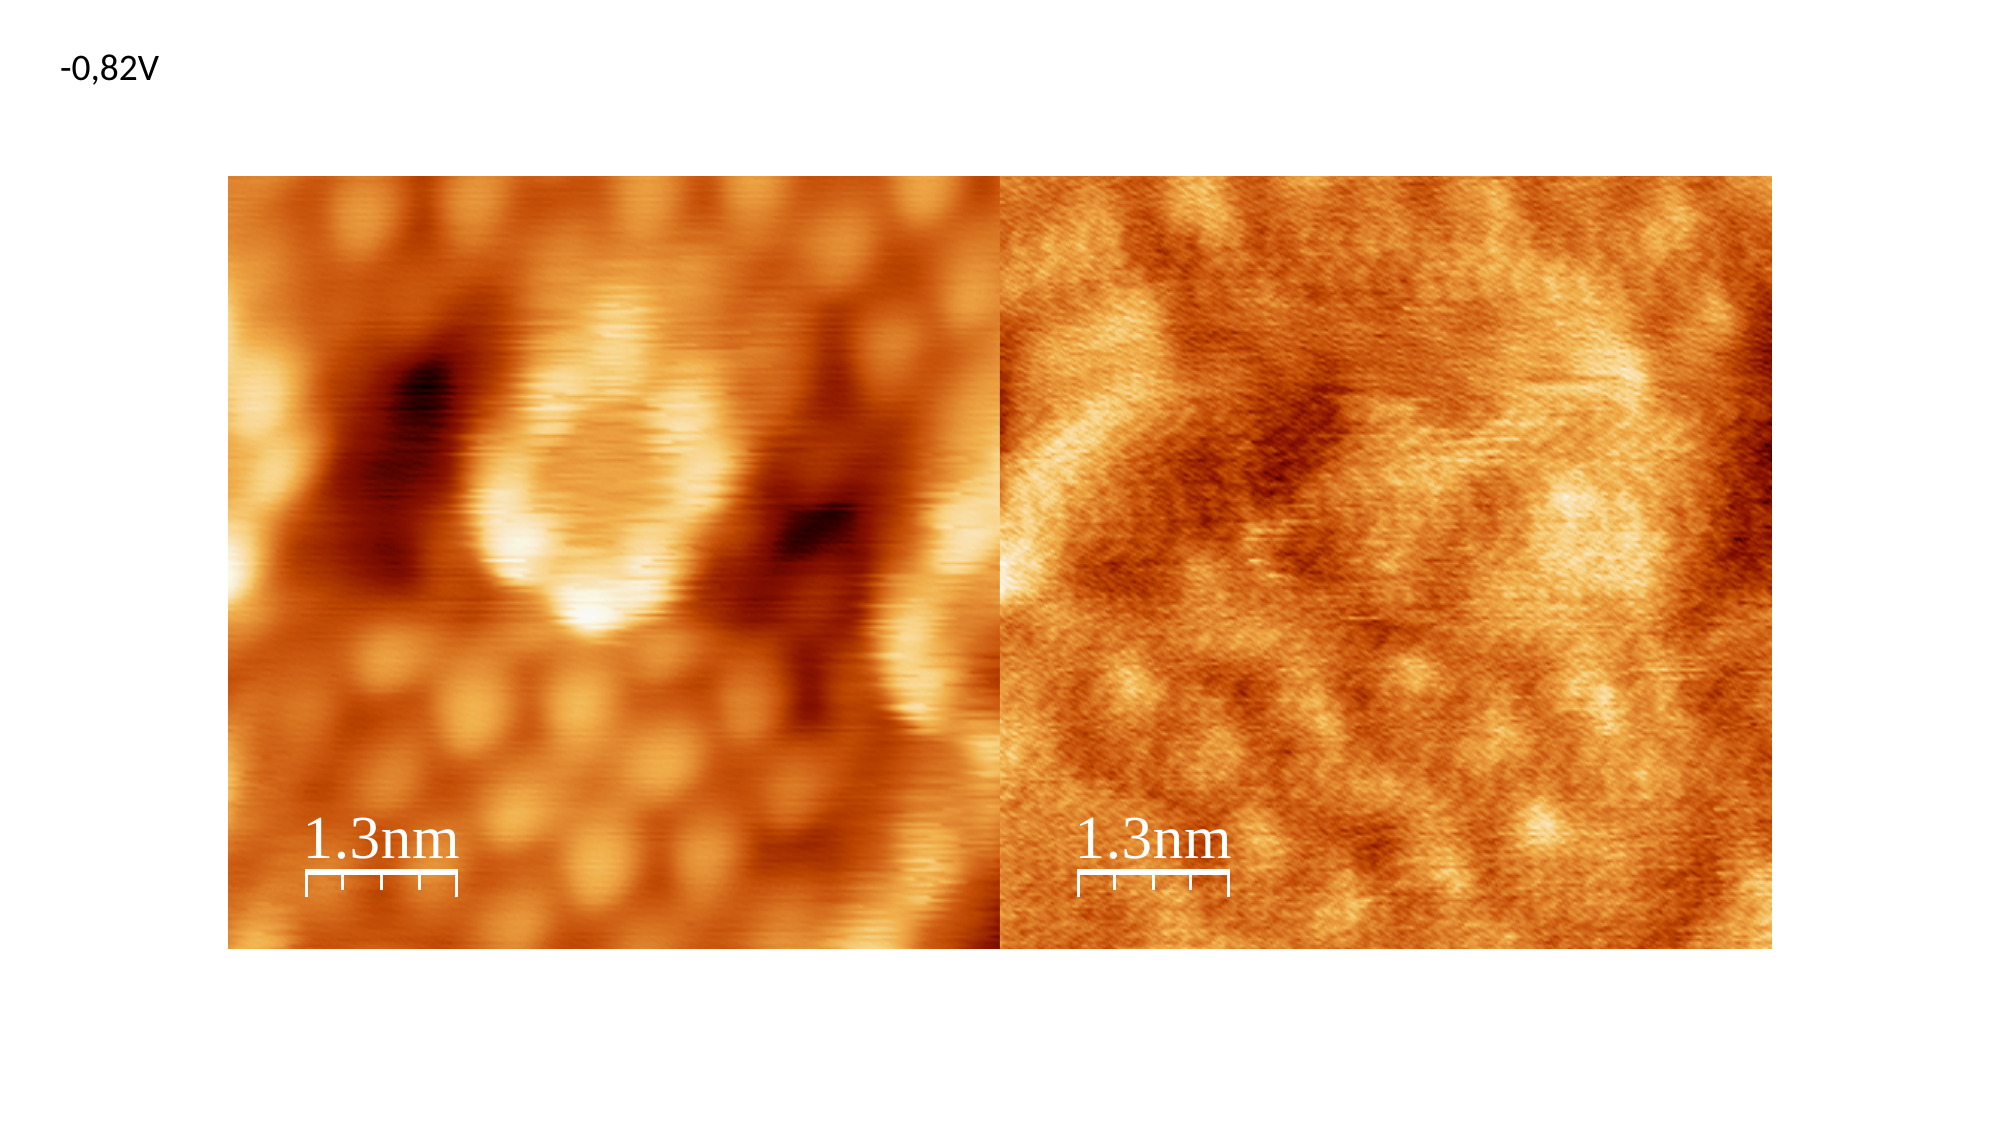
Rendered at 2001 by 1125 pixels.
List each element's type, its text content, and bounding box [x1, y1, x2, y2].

text_box -0,82V [45, 35, 766, 96]
picture [228, 176, 1772, 949]
